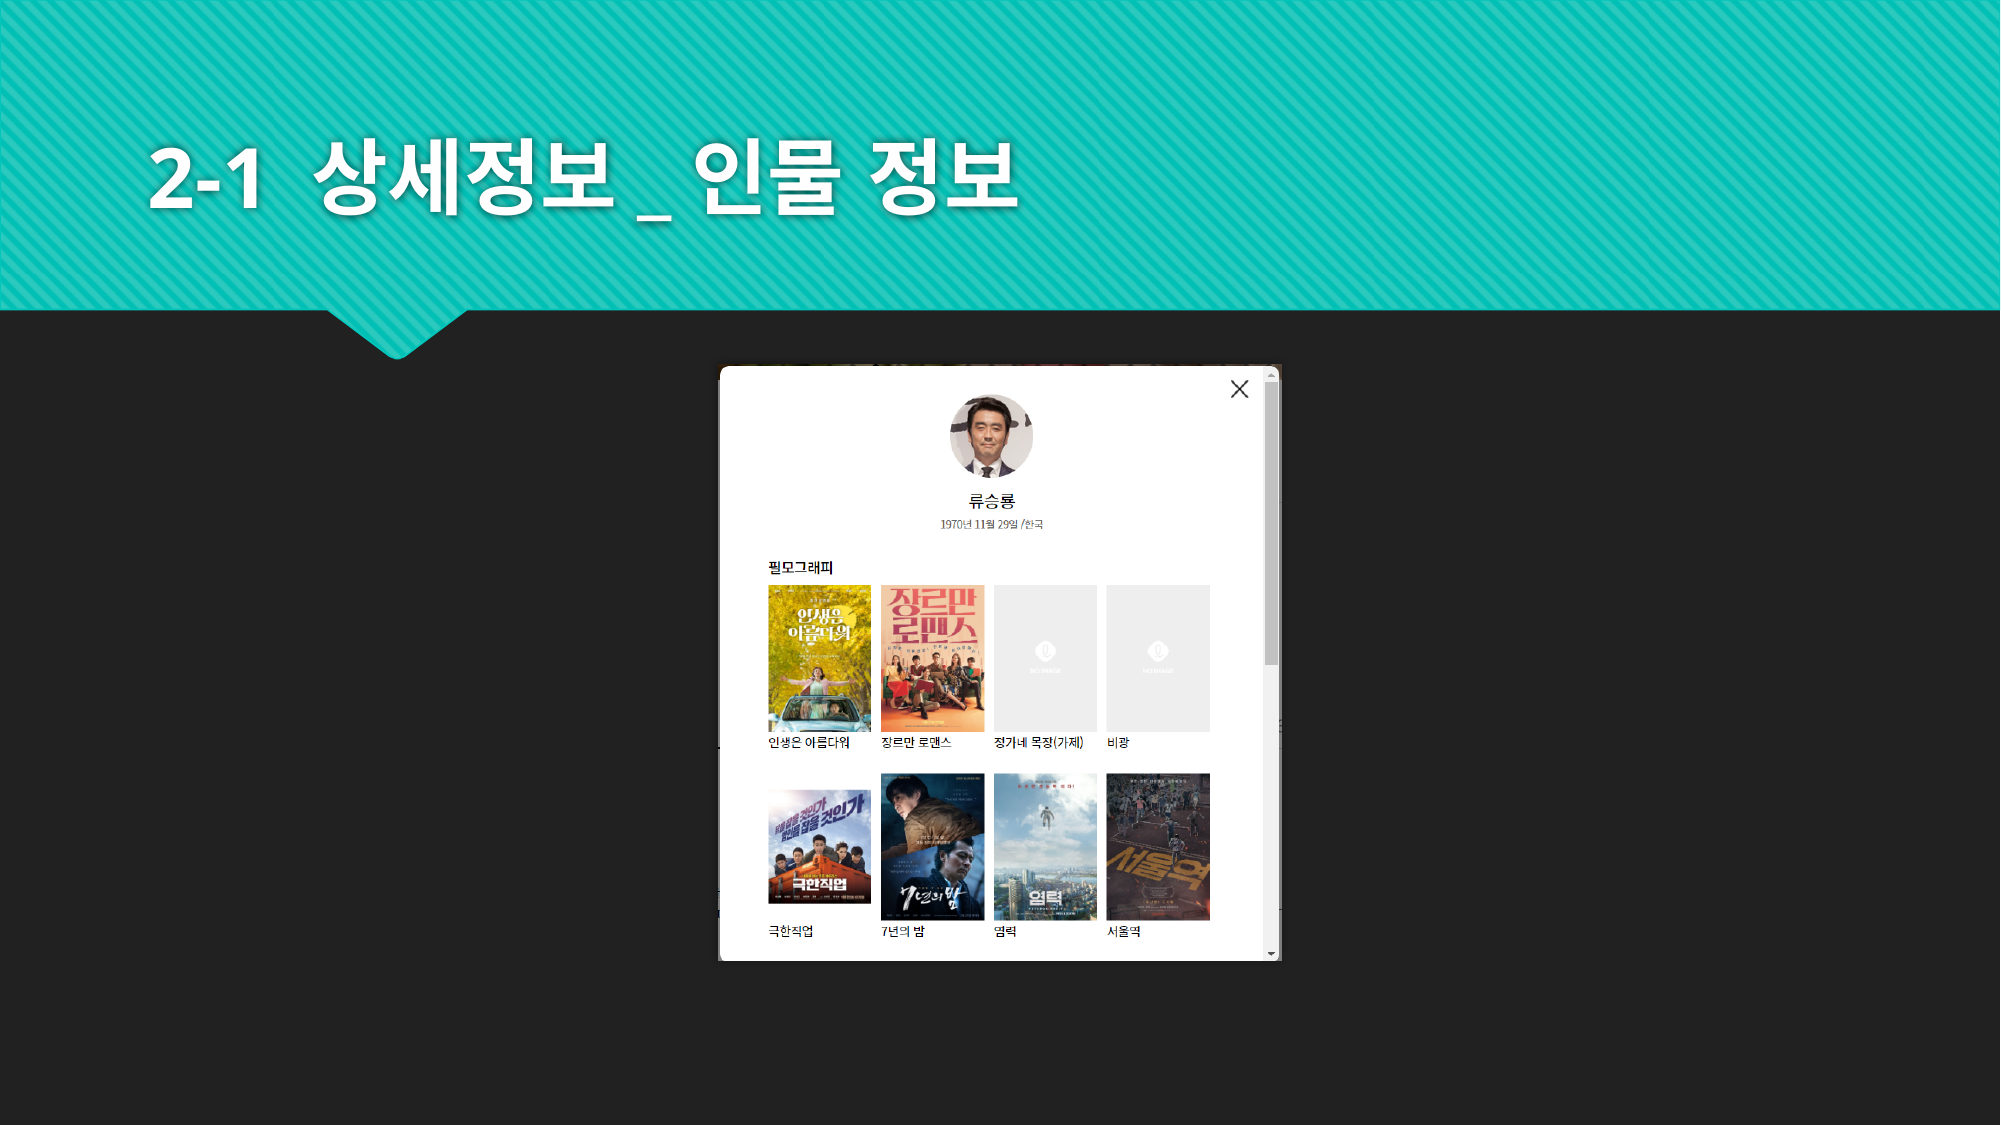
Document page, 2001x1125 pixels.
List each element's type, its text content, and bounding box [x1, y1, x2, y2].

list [718, 364, 1282, 962]
title 2-1 상세정보_인물 정보 [132, 73, 1868, 233]
